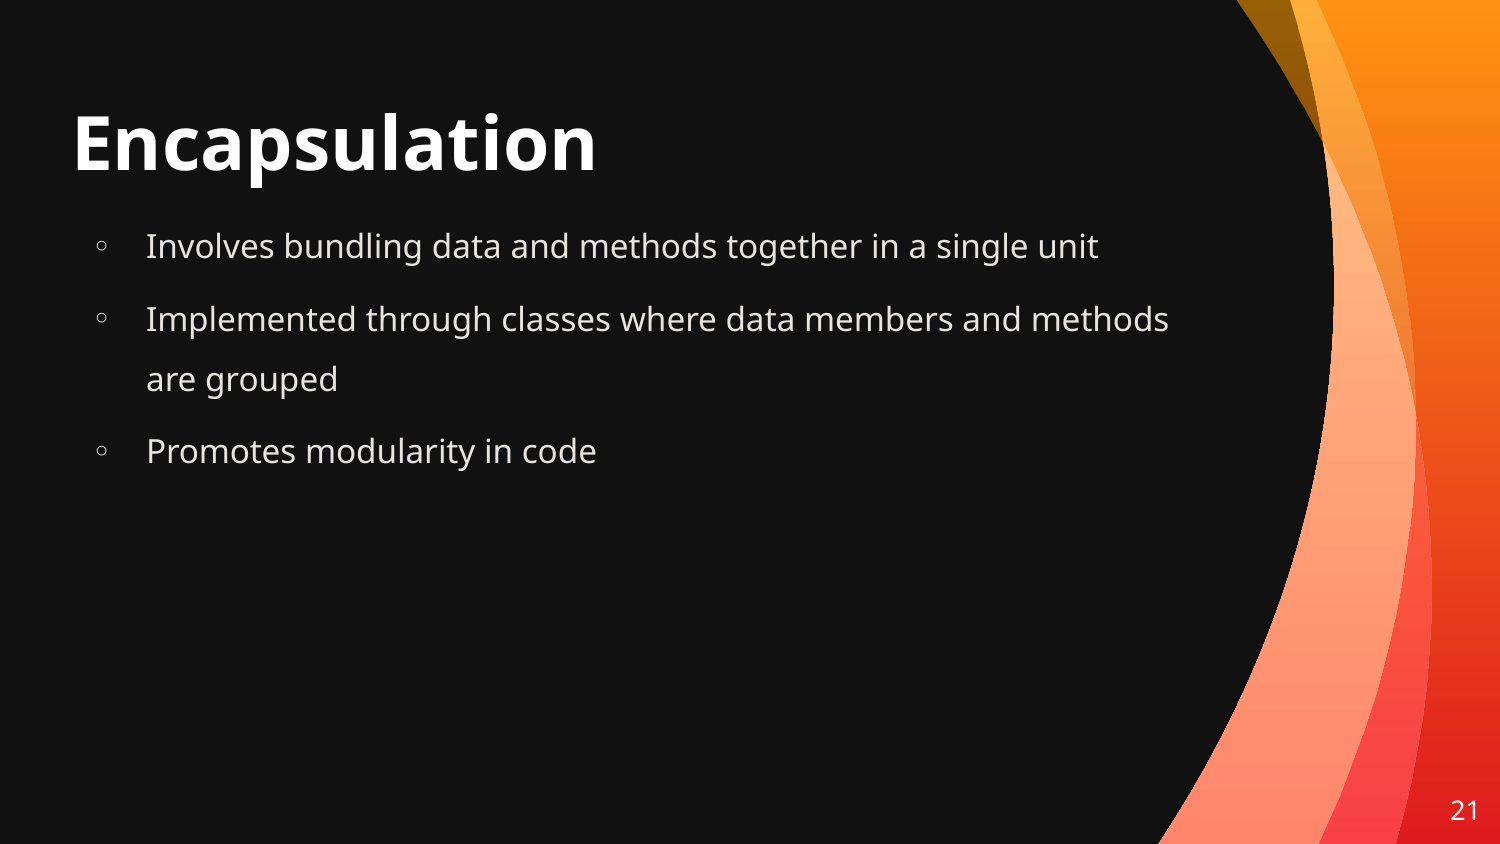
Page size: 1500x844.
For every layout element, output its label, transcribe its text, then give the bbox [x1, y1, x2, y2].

list Involves bundling data and methods together in a single unit Implemented through classes where data members and methods are grouped Promotes modularity in code [71, 205, 1215, 844]
slide_number 21 [1391, 779, 1482, 844]
title Encapsulation [71, 63, 1215, 186]
